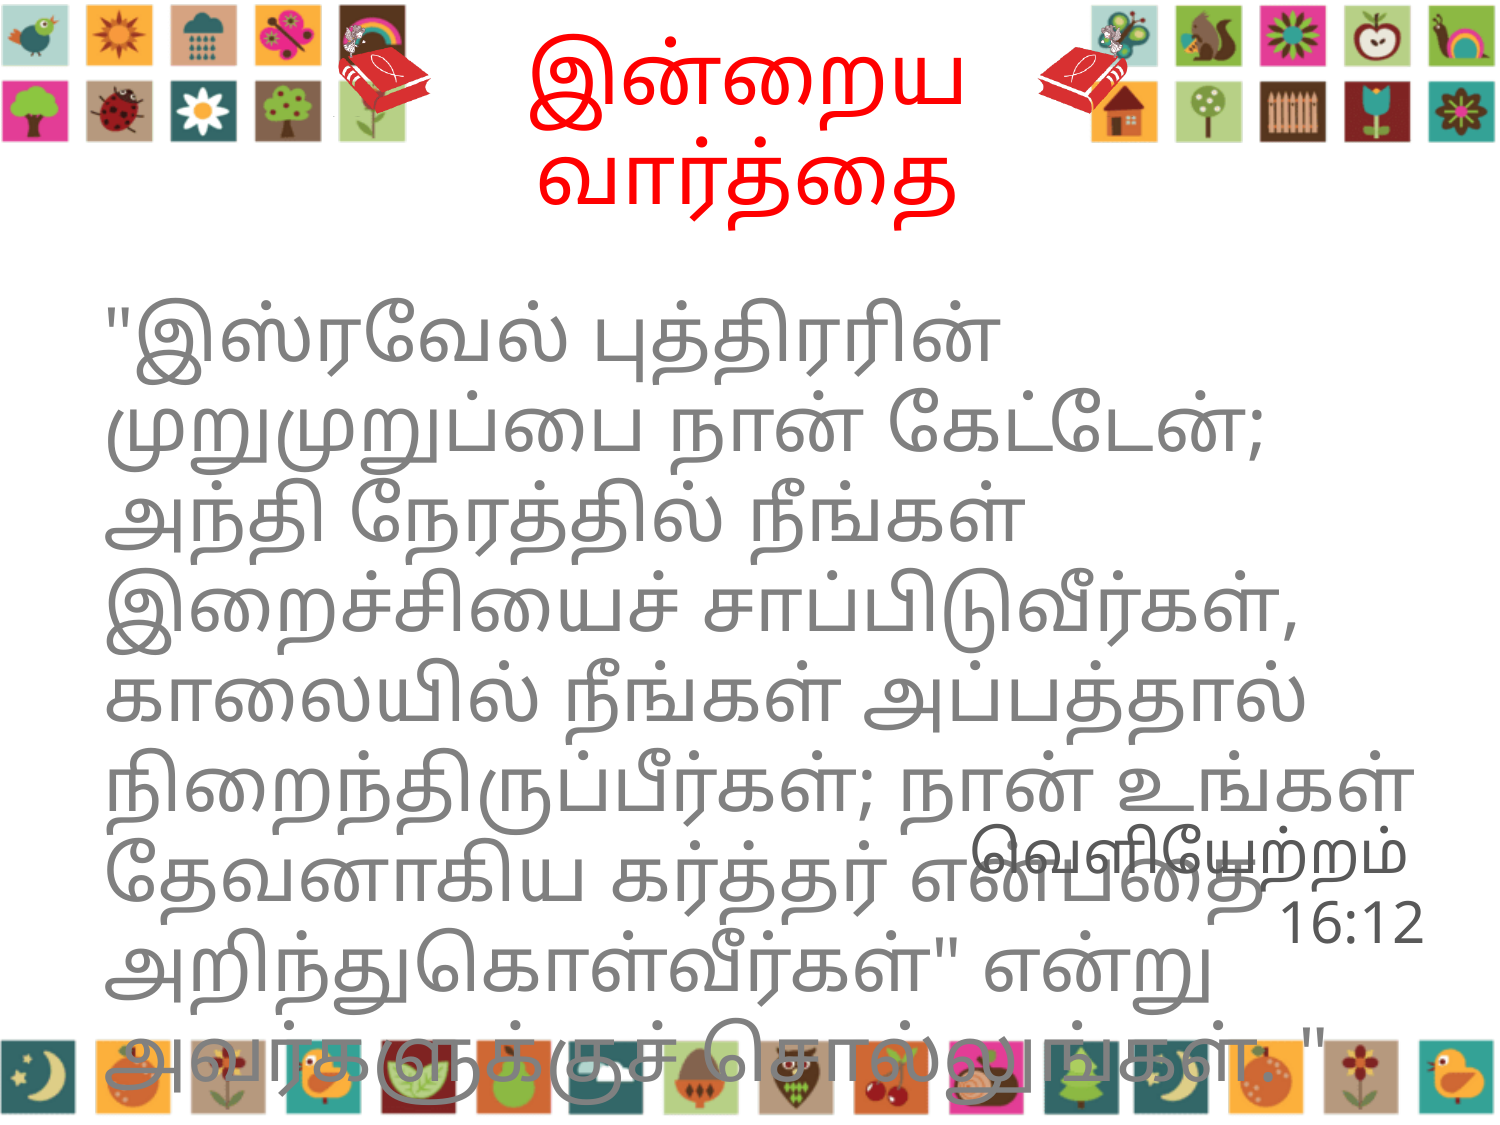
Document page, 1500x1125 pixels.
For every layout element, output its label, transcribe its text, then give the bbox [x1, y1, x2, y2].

text_box "இஸ்ரவேல் புத்திரரின் முறுமுறுப்பை நான் கேட்டேன்; அந்தி நேரத்தில் நீங்கள் இறைச்சியைச் சாப்பிடுவீர்கள், காலையில் நீங்கள் அப்பத்தால் நிறைந்திருப்பீர்கள்; நான் உங்கள் தேவனாகிய கர்த்தர் என்பதை அறிந்துகொள்வீர்கள்" என்று அவர்களுக்குச் சொல்லுங்கள். " [88, 278, 1436, 1027]
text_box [0, 1028, 1500, 1118]
picture [0, 3, 463, 150]
text_box இன்றைய வார்த்தை [414, 13, 1080, 229]
picture [1005, 3, 1500, 150]
text_box வெளியேற்றம் 16:12 [808, 807, 1441, 963]
